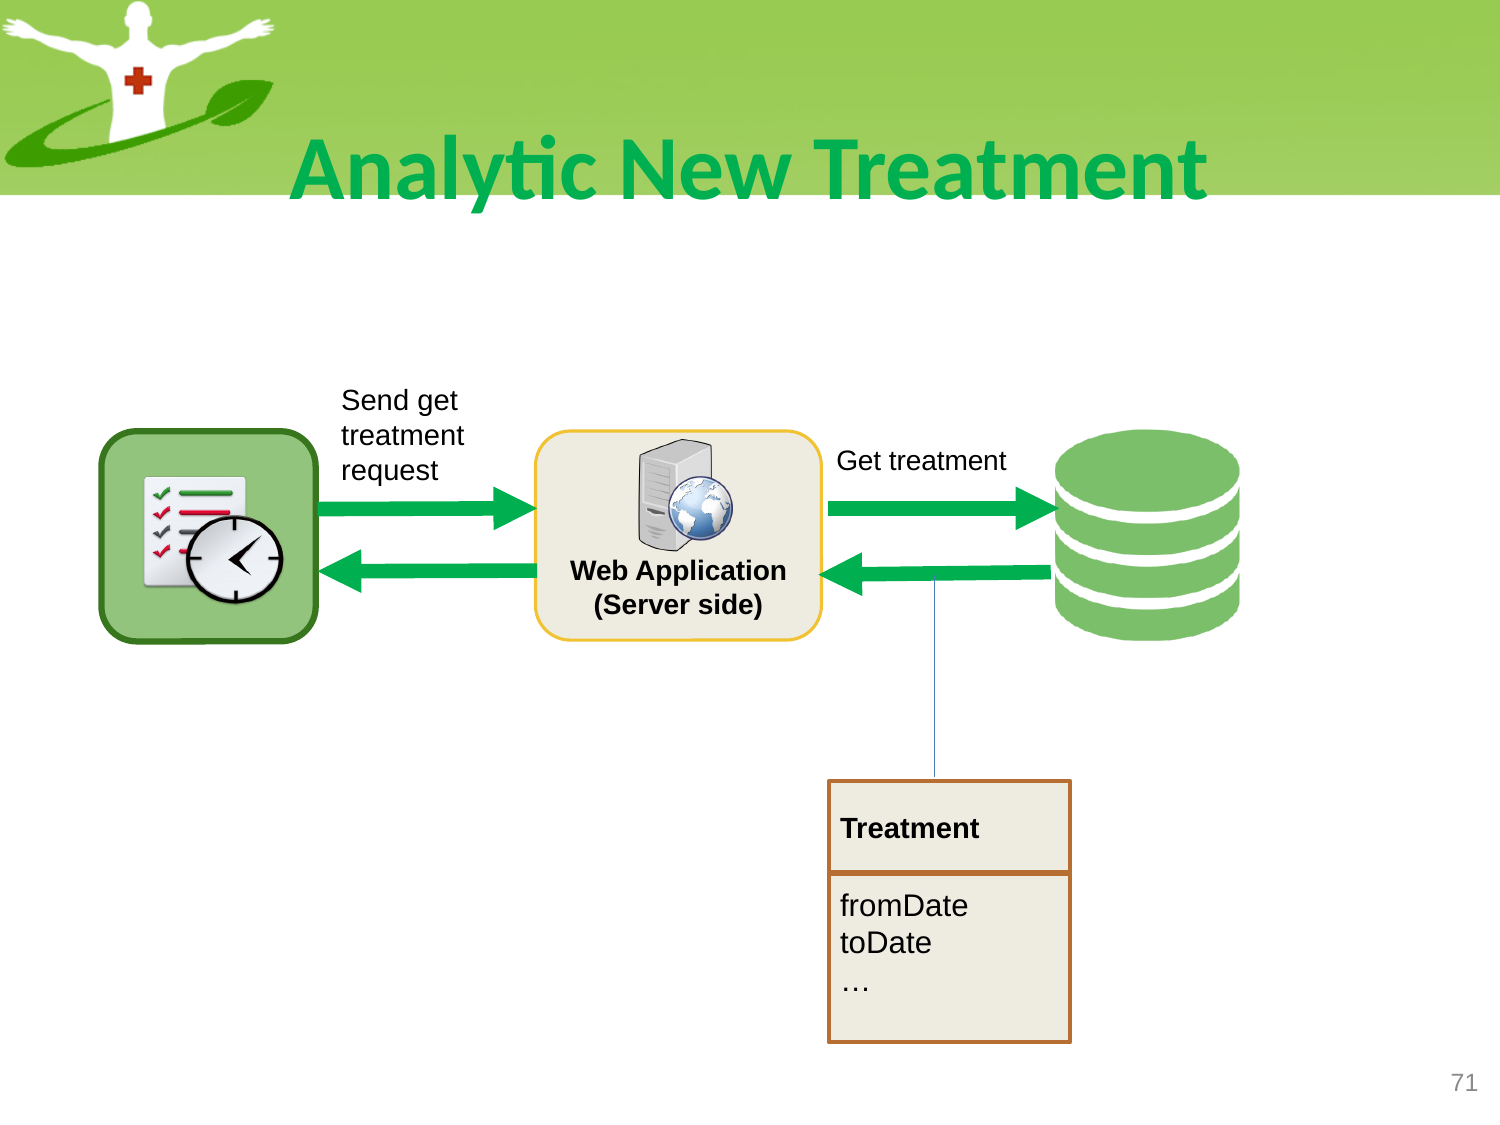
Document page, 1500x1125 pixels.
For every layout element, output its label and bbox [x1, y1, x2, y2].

text_box [818, 571, 1051, 575]
text_box [101, 430, 316, 642]
text_box [828, 780, 1071, 1043]
picture [0, 0, 1500, 1125]
